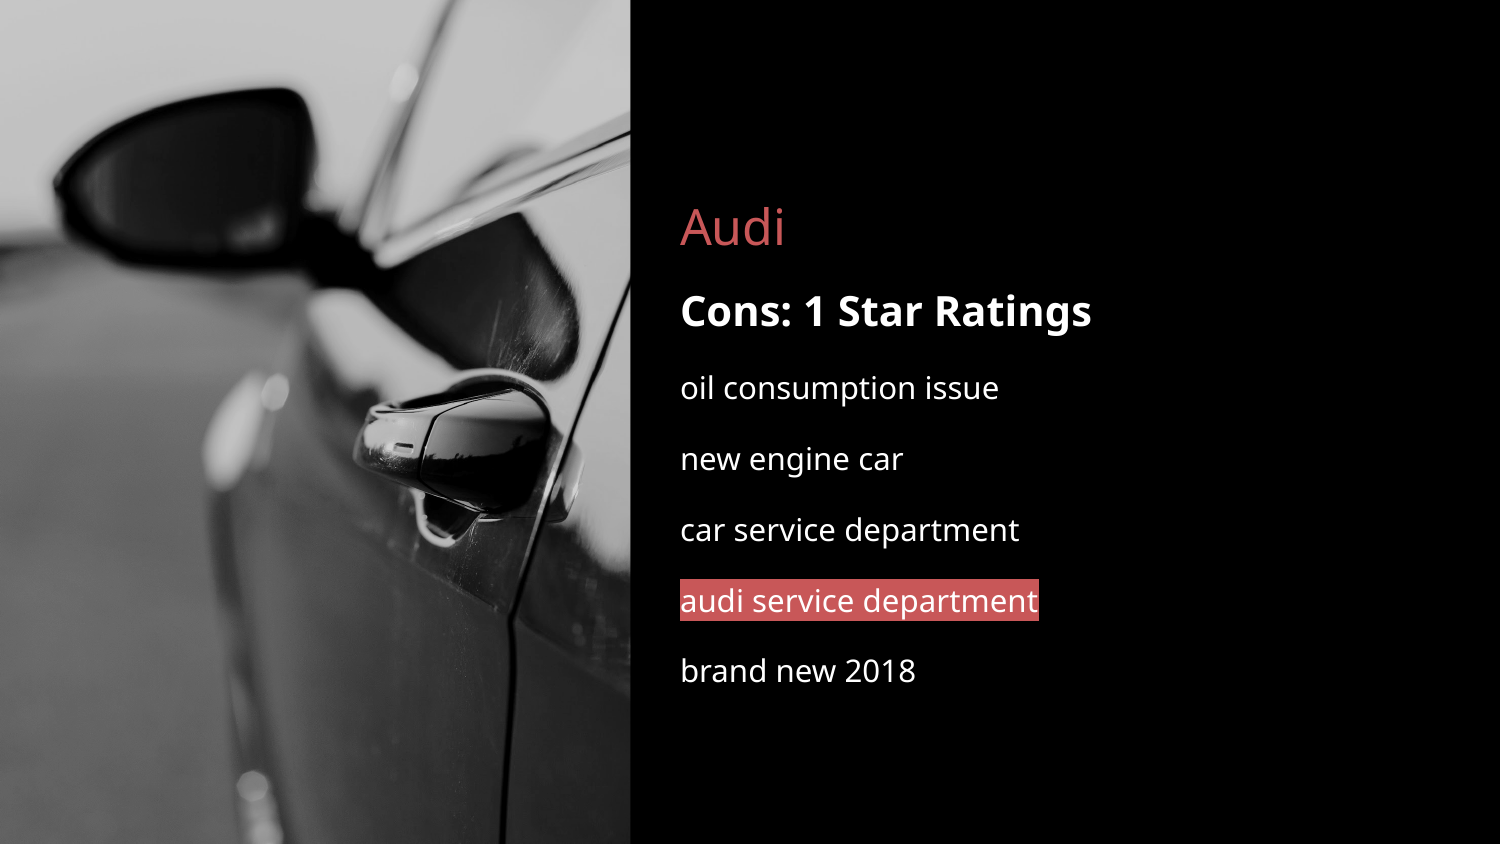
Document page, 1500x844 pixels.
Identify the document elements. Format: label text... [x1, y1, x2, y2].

list Cons: 1 Star Ratings oil consumption issue new engine car car service department audi service department brand new 2018 [665, 270, 1439, 753]
title Audi [665, 186, 1126, 270]
picture [0, 0, 631, 844]
